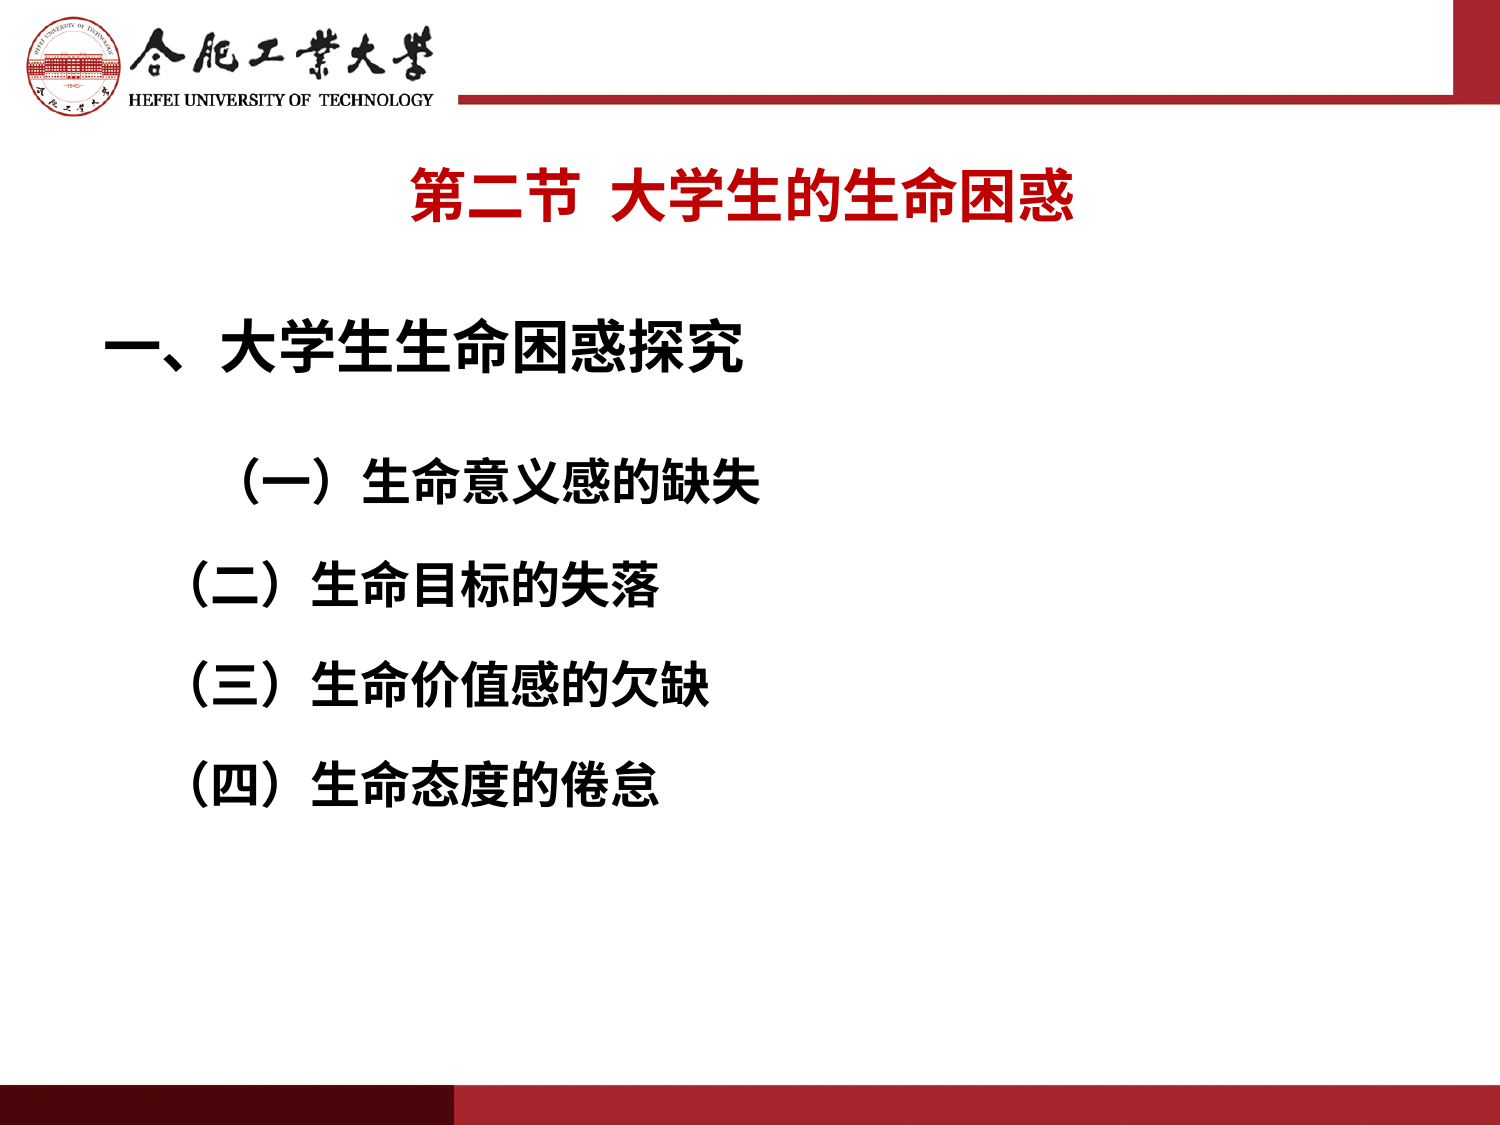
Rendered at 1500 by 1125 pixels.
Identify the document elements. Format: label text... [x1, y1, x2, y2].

picture [0, 0, 1500, 1125]
text_box 第二节 大学生的生命困惑 [47, 99, 1449, 288]
list 一、大学生生命困惑探究 （一）生命意义感的缺失 （二）生命目标的失落 （三）生命价值感的欠缺 （四）生命态度的倦怠 [88, 302, 1486, 941]
